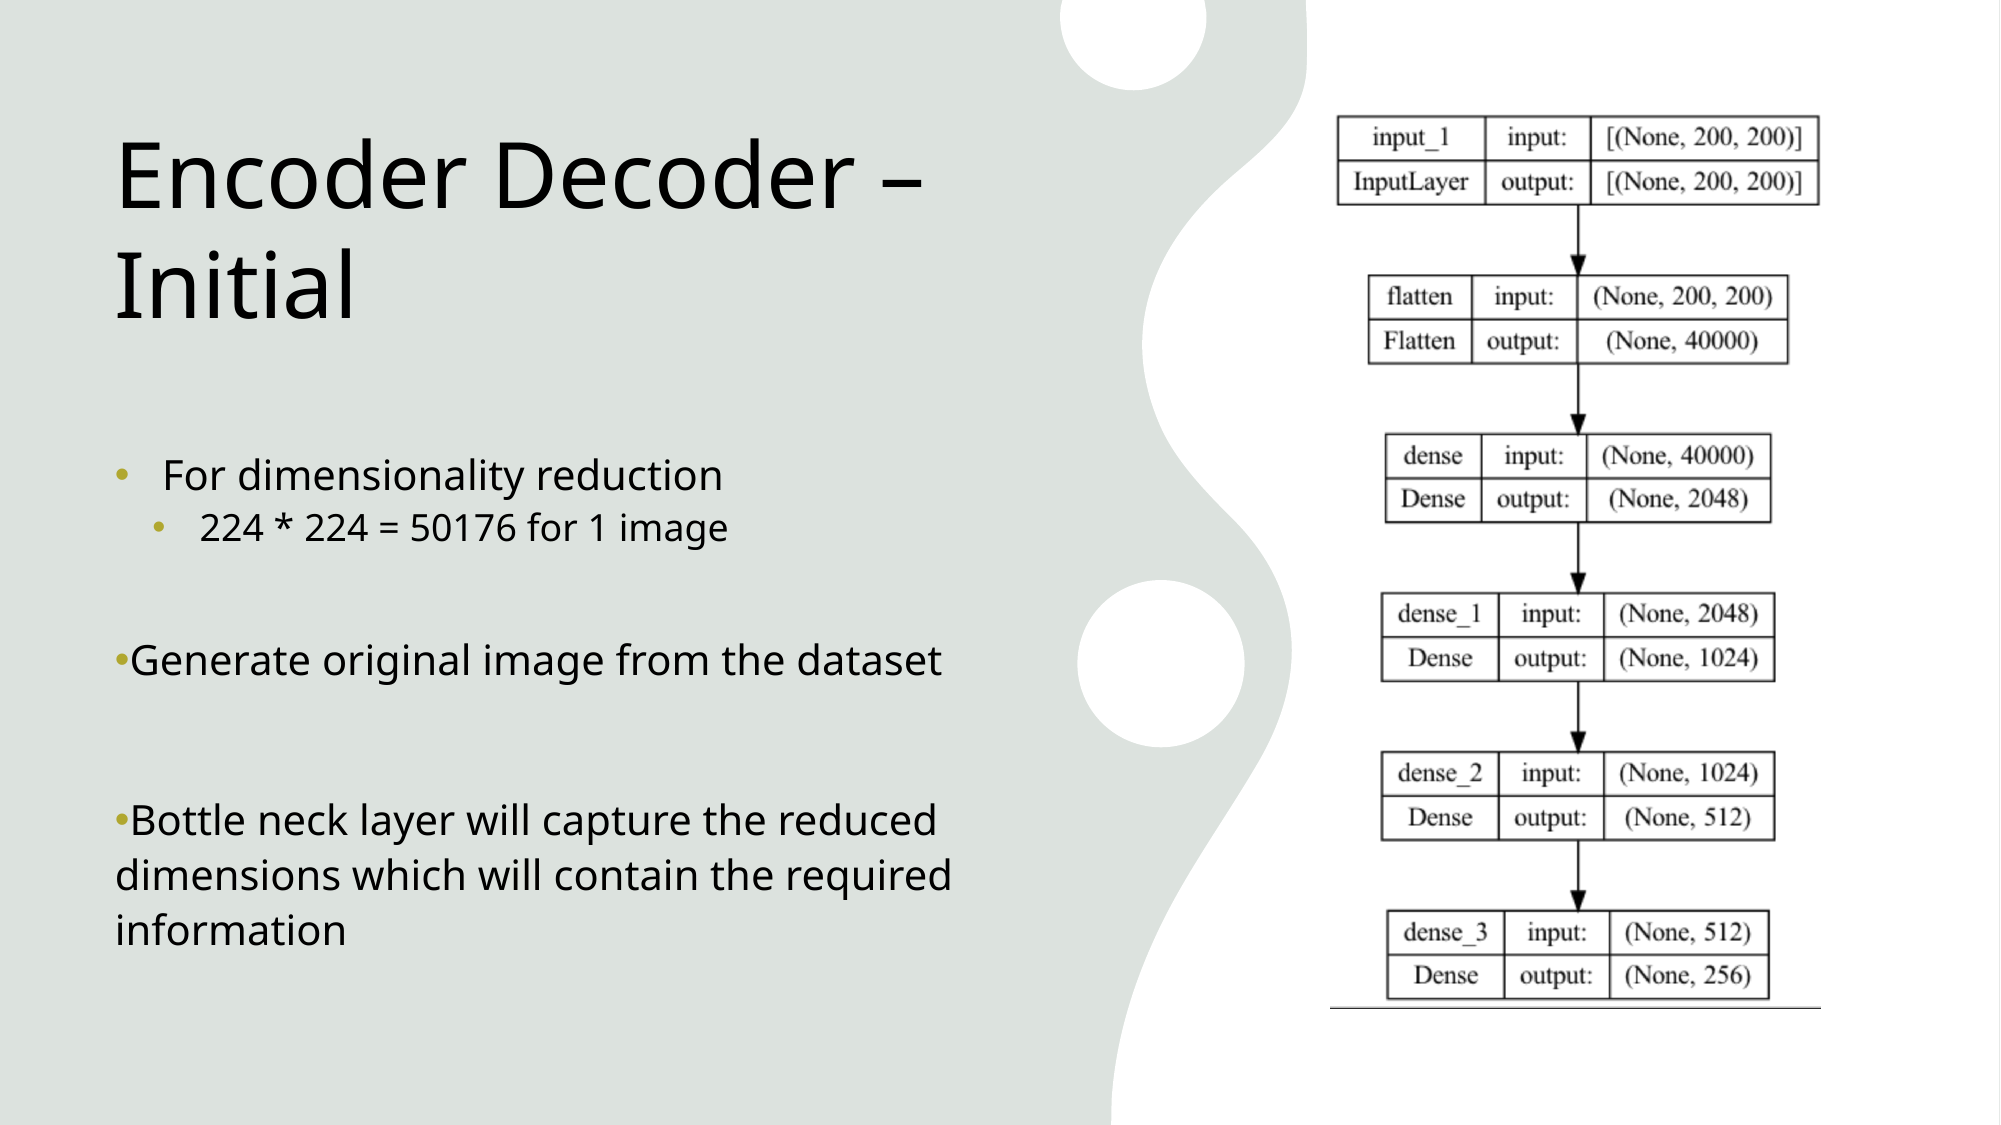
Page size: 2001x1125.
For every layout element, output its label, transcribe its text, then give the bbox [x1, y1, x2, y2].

text_box [0, 0, 1306, 1125]
title Encoder Decoder – Initial [99, 84, 981, 345]
text_box [1059, 0, 1208, 92]
list For dimensionality reduction 224 * 224 = 50176 for 1 image Generate original image from the dataset Bottle neck layer will capture the reduced dimensions which will contain the required information [100, 386, 979, 1009]
text_box [1076, 579, 1246, 749]
text_box [1110, 0, 2000, 1125]
picture [1330, 109, 1821, 1009]
